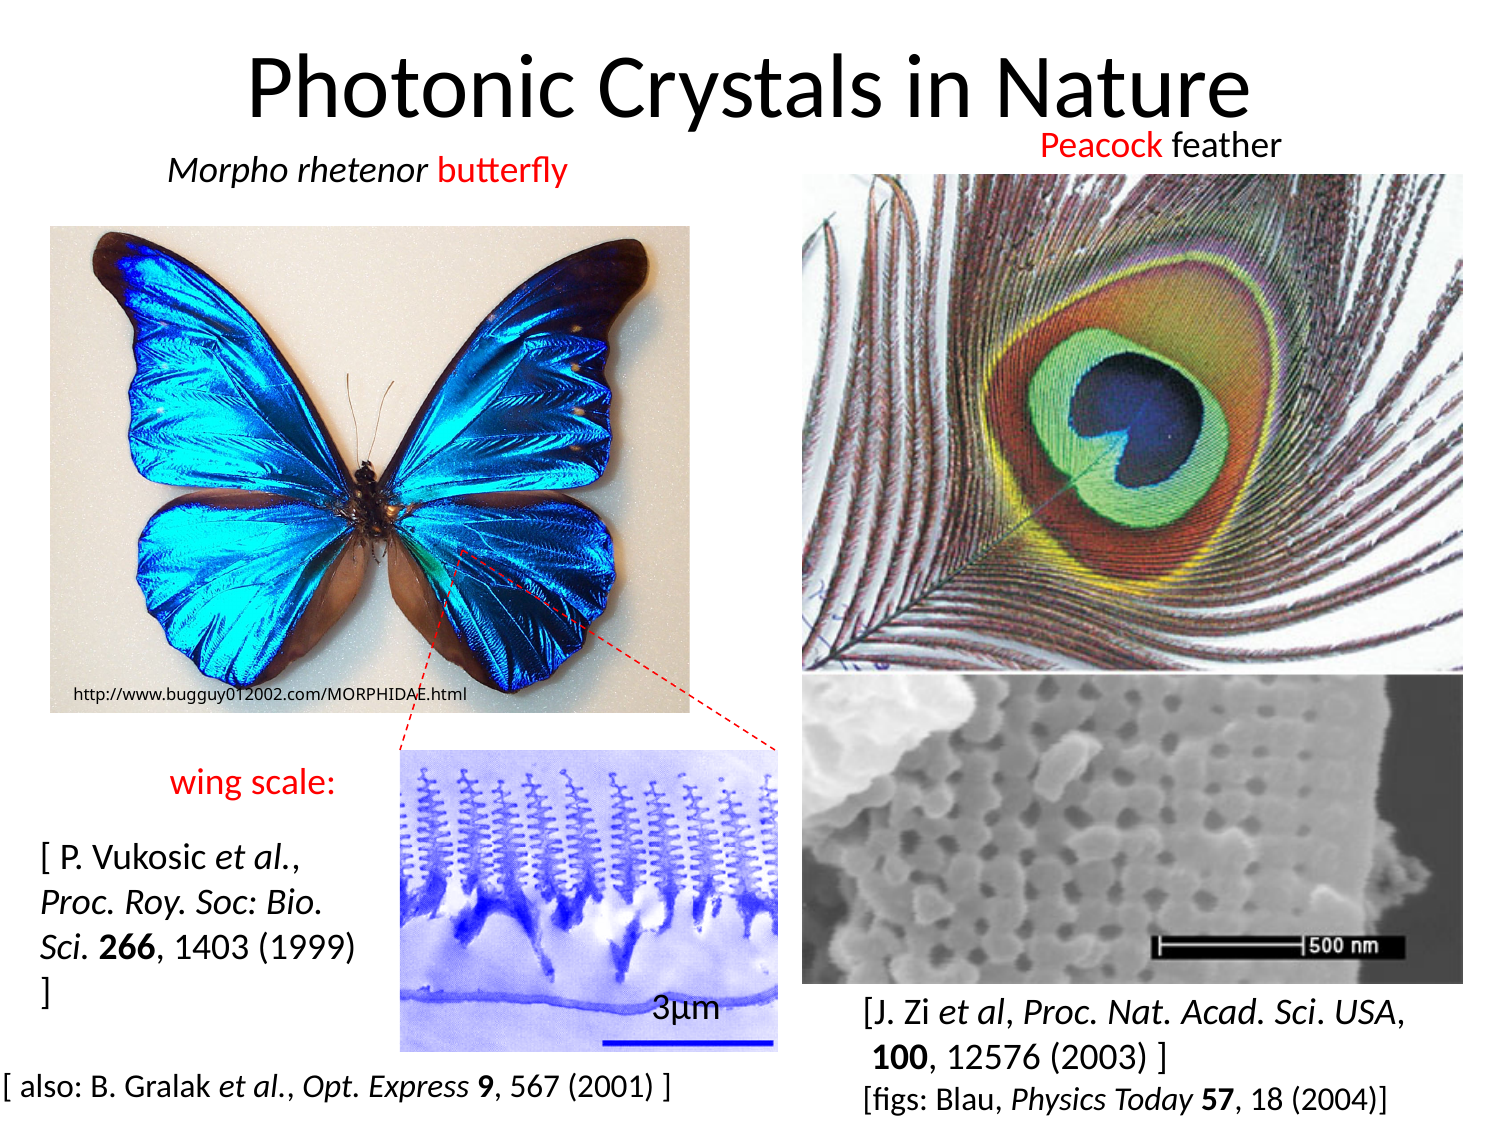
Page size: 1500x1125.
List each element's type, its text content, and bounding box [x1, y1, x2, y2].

text_box [ P. Vukosic et al., Proc. Roy. Soc: Bio. Sci. 266, 1403 (1999) ] [24, 824, 375, 1020]
picture [802, 174, 1463, 984]
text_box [399, 749, 779, 1052]
text_box [ also: B. Gralak et al., Opt. Express 9, 567 (2001) ] [0, 1057, 800, 1112]
text_box wing scale: [154, 749, 352, 810]
text_box [J. Zi et al, Proc. Nat. Acad. Sci. USA, 100, 12576 (2003) ] [figs: Blau, Physics Today 57, 18 (2004)] [847, 993, 1421, 1125]
picture [49, 226, 690, 713]
text_box Morpho rhetenor butterfly [152, 137, 584, 198]
text_box Peacock feather [1025, 112, 1298, 173]
title Photonic Crystals in Nature [112, 0, 1388, 175]
